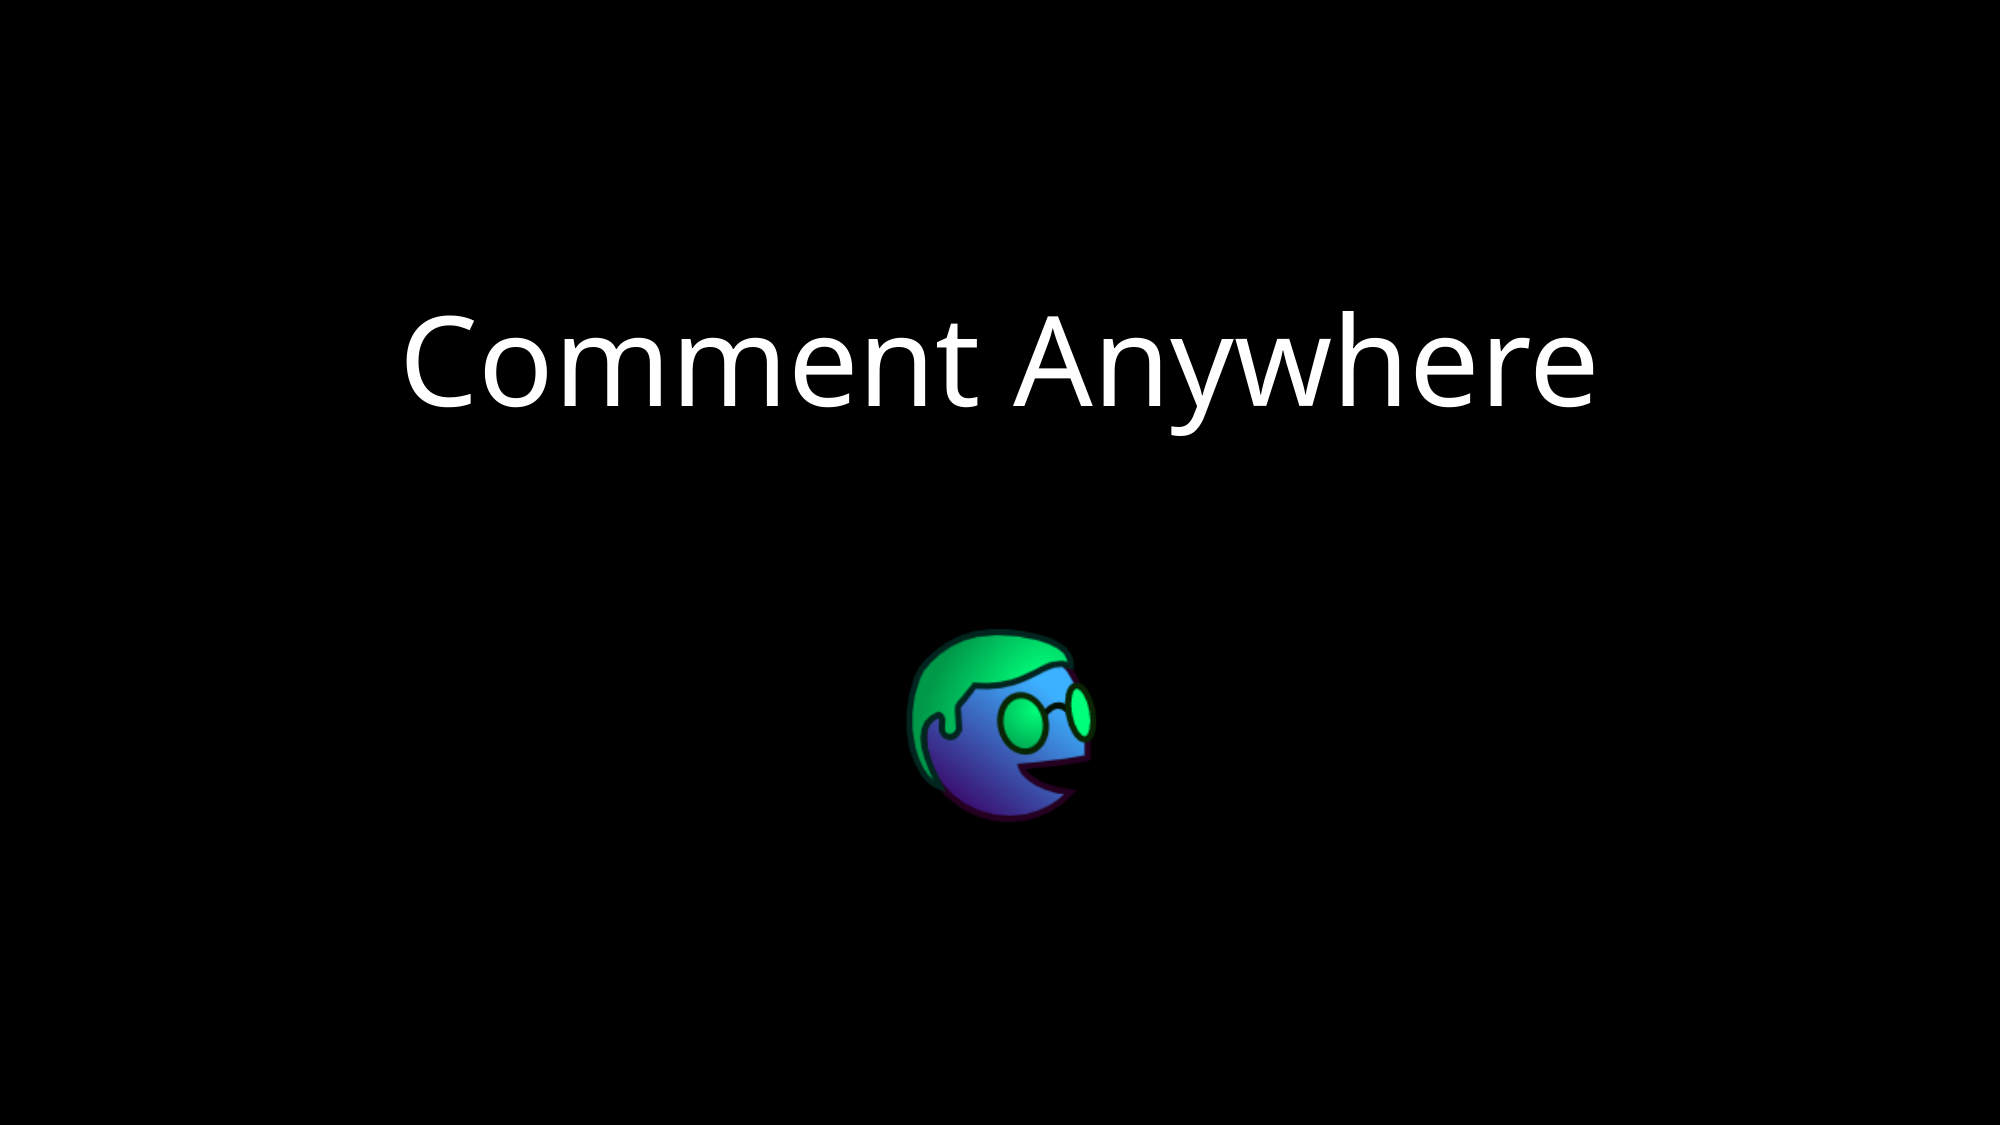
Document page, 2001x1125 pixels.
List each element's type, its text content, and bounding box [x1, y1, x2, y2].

title Comment Anywhere [249, 184, 1750, 576]
picture [899, 626, 1100, 827]
